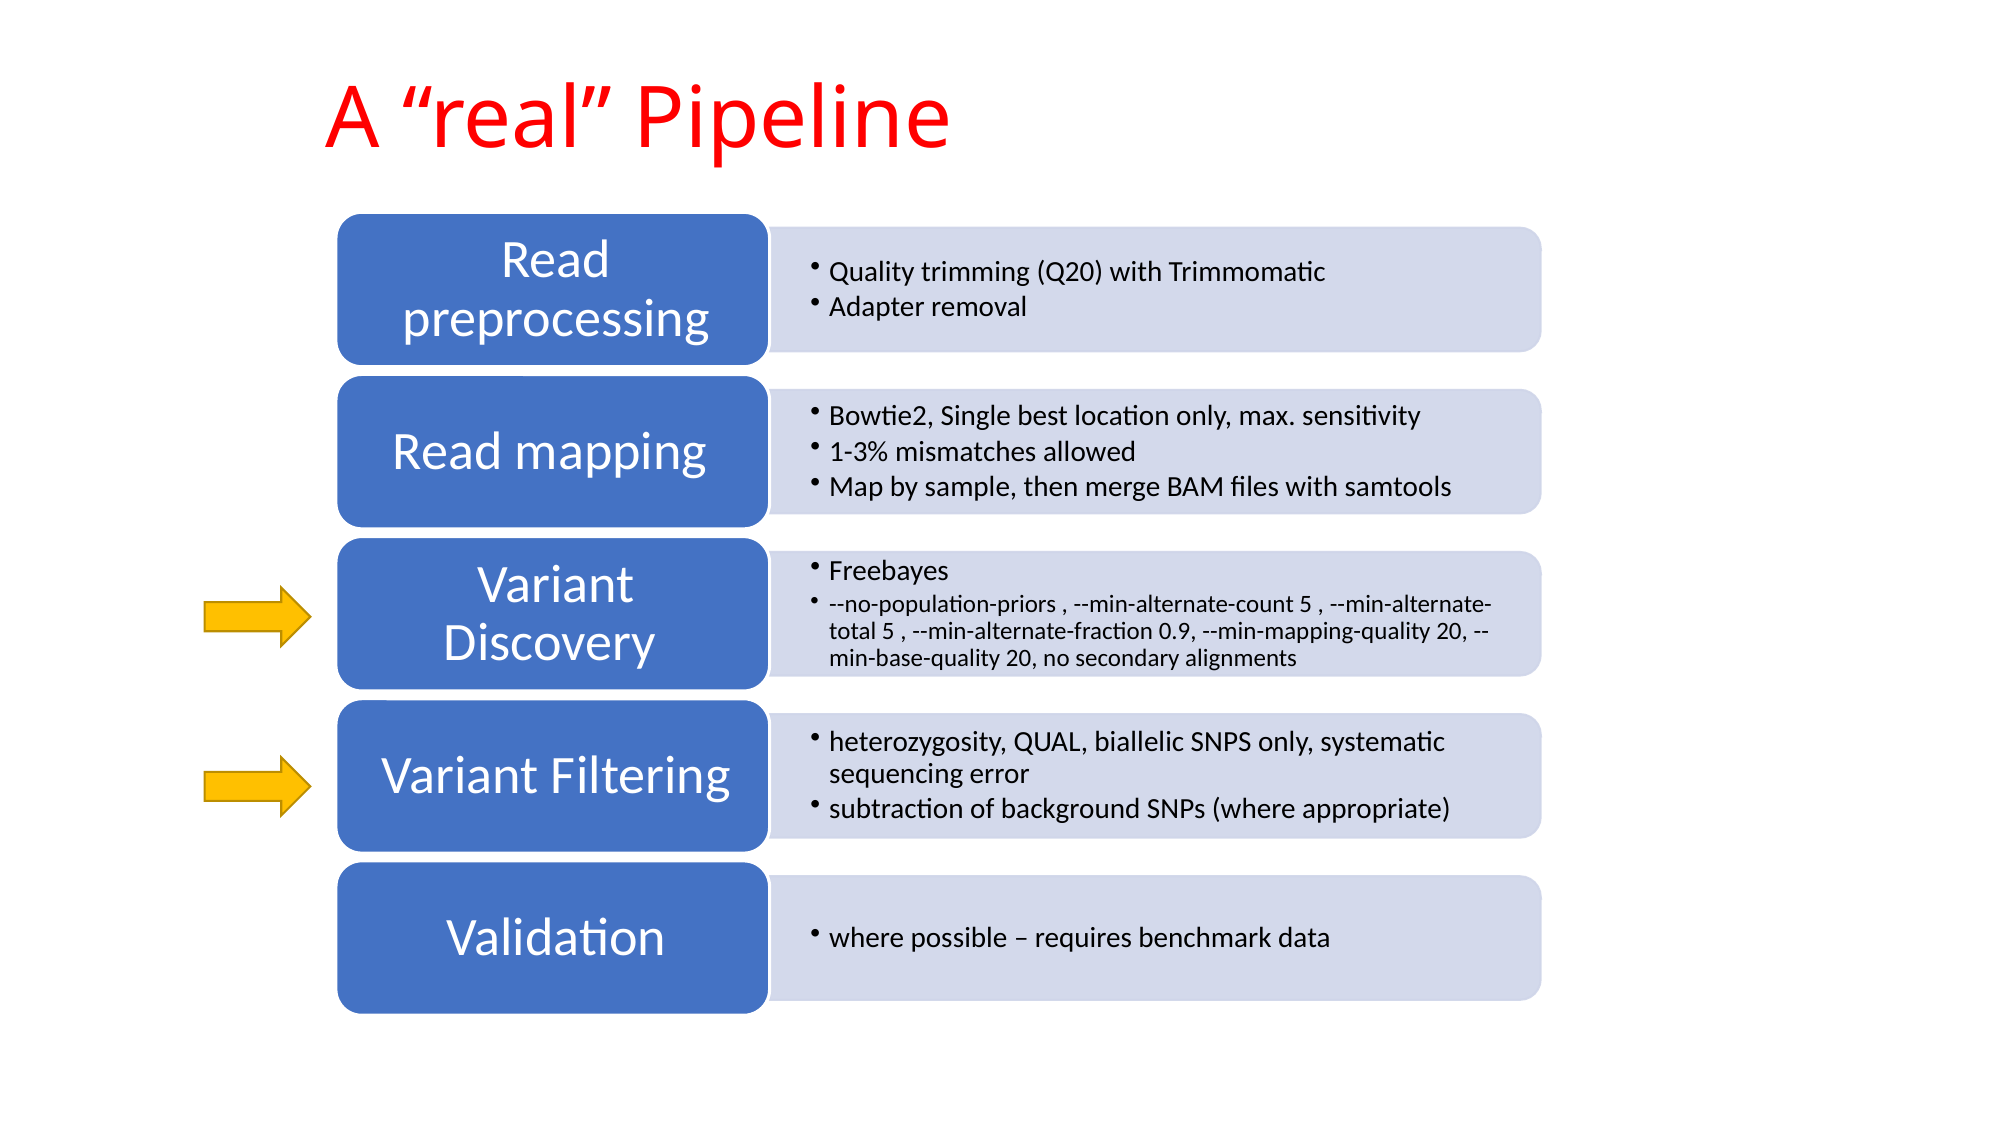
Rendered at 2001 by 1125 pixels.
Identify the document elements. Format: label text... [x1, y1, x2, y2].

text_box [203, 585, 312, 649]
text_box [203, 754, 312, 819]
title A “real” Pipeline [310, 65, 1471, 174]
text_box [335, 211, 1541, 1016]
